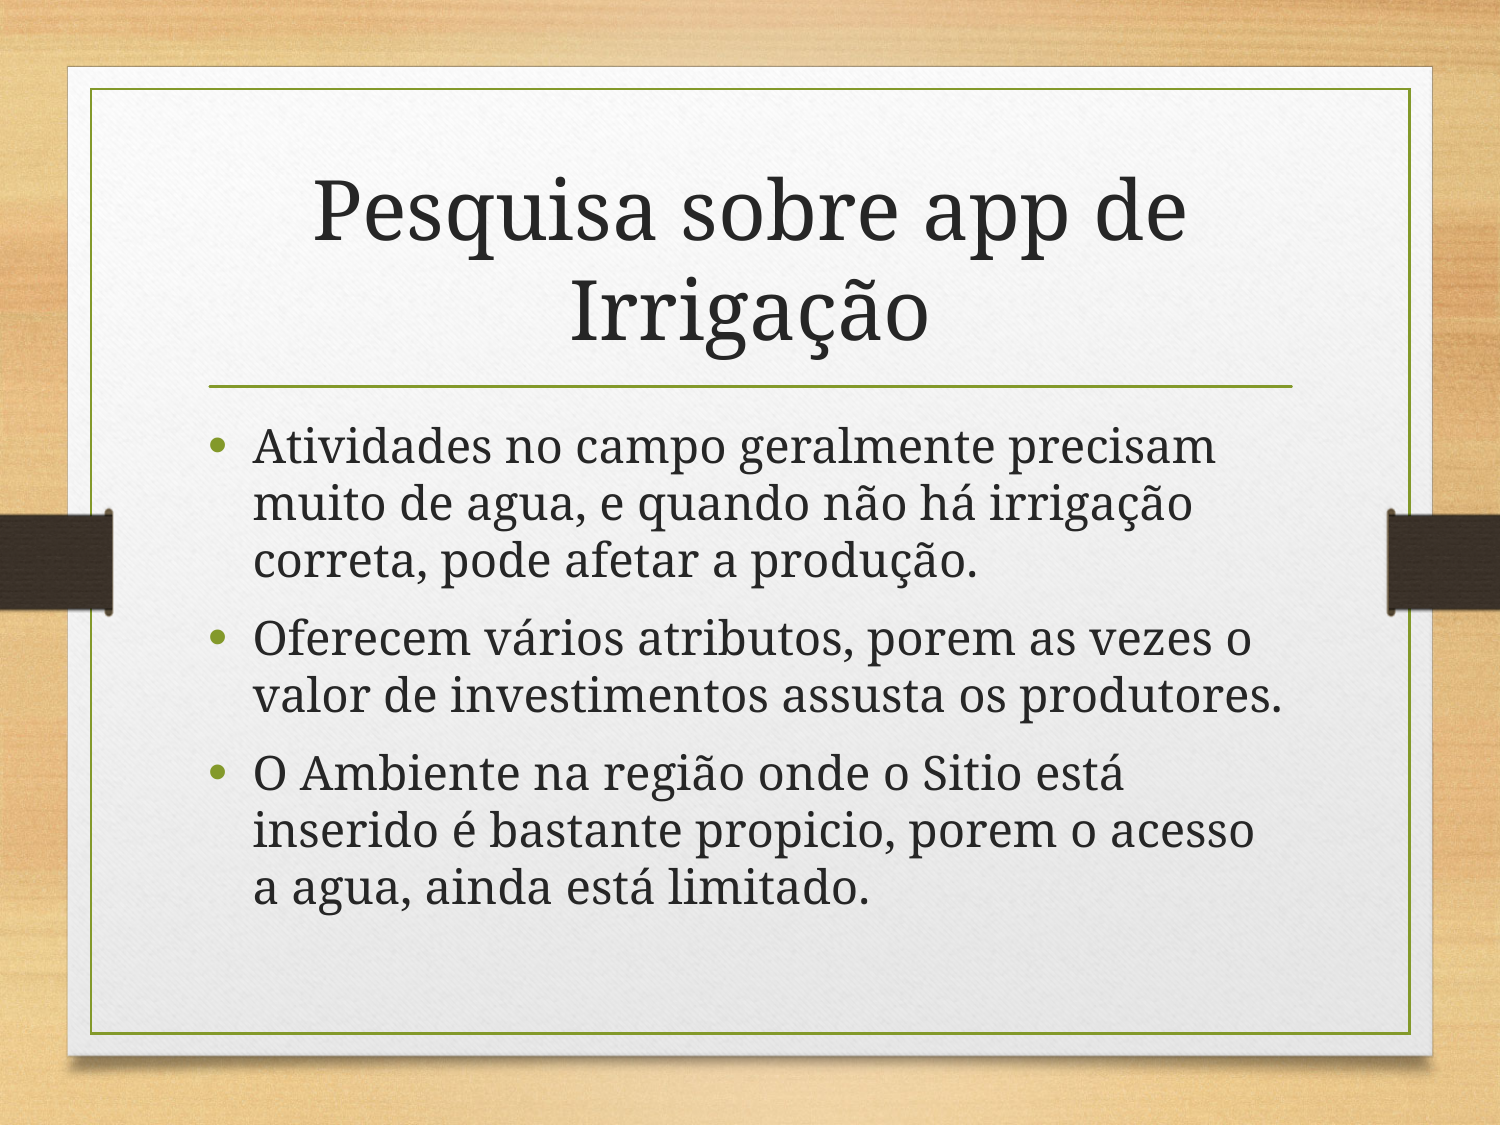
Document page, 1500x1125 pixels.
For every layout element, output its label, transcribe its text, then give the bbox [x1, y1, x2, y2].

picture [0, 0, 1500, 1125]
list Atividades no campo geralmente precisam muito de agua, e quando não há irrigação correta, pode afetar a produção. Oferecem vários atributos, porem as vezes o valor de investimentos assusta os produtores. O Ambiente na região onde o Sitio está inserido é bastante propicio, porem o acesso a agua, ainda está limitado. [193, 408, 1309, 974]
title Pesquisa sobre app de Irrigação [193, 150, 1309, 365]
